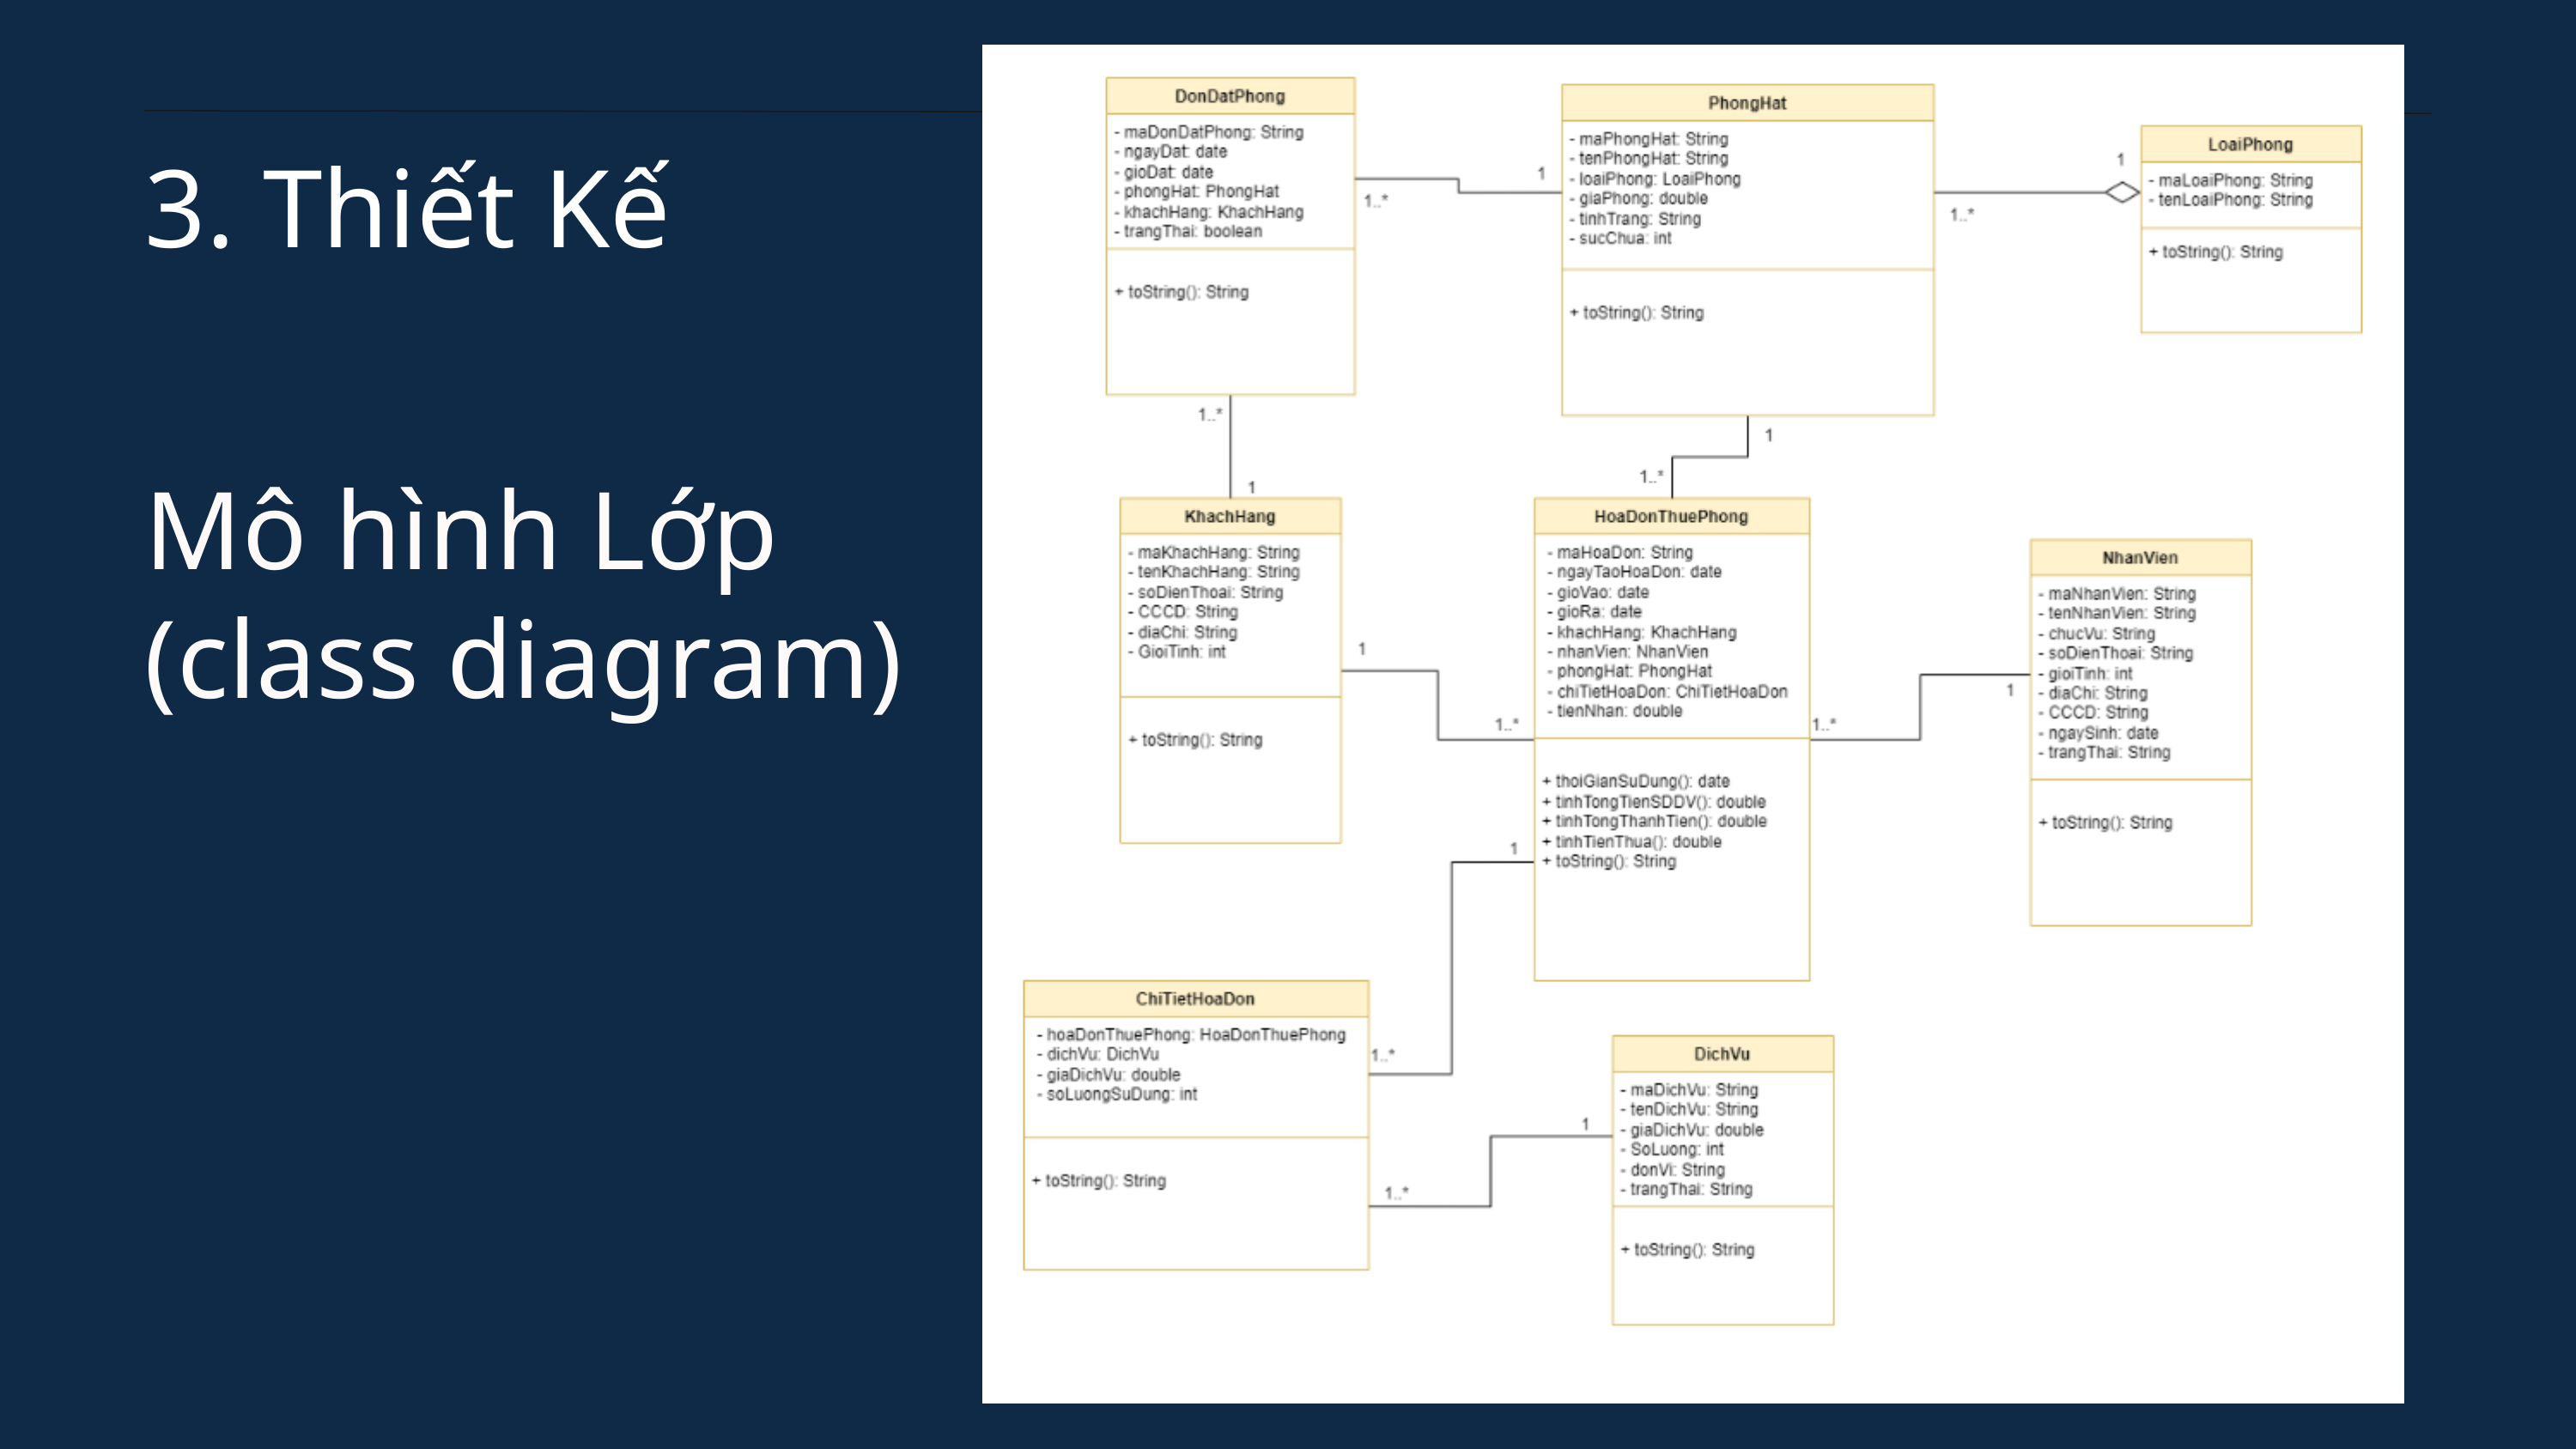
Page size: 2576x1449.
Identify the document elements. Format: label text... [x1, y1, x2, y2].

text_box Mô hình Lớp (class diagram) [144, 462, 953, 721]
text_box 3. Thiết Kế [144, 140, 736, 270]
text_box [982, 45, 2404, 1404]
